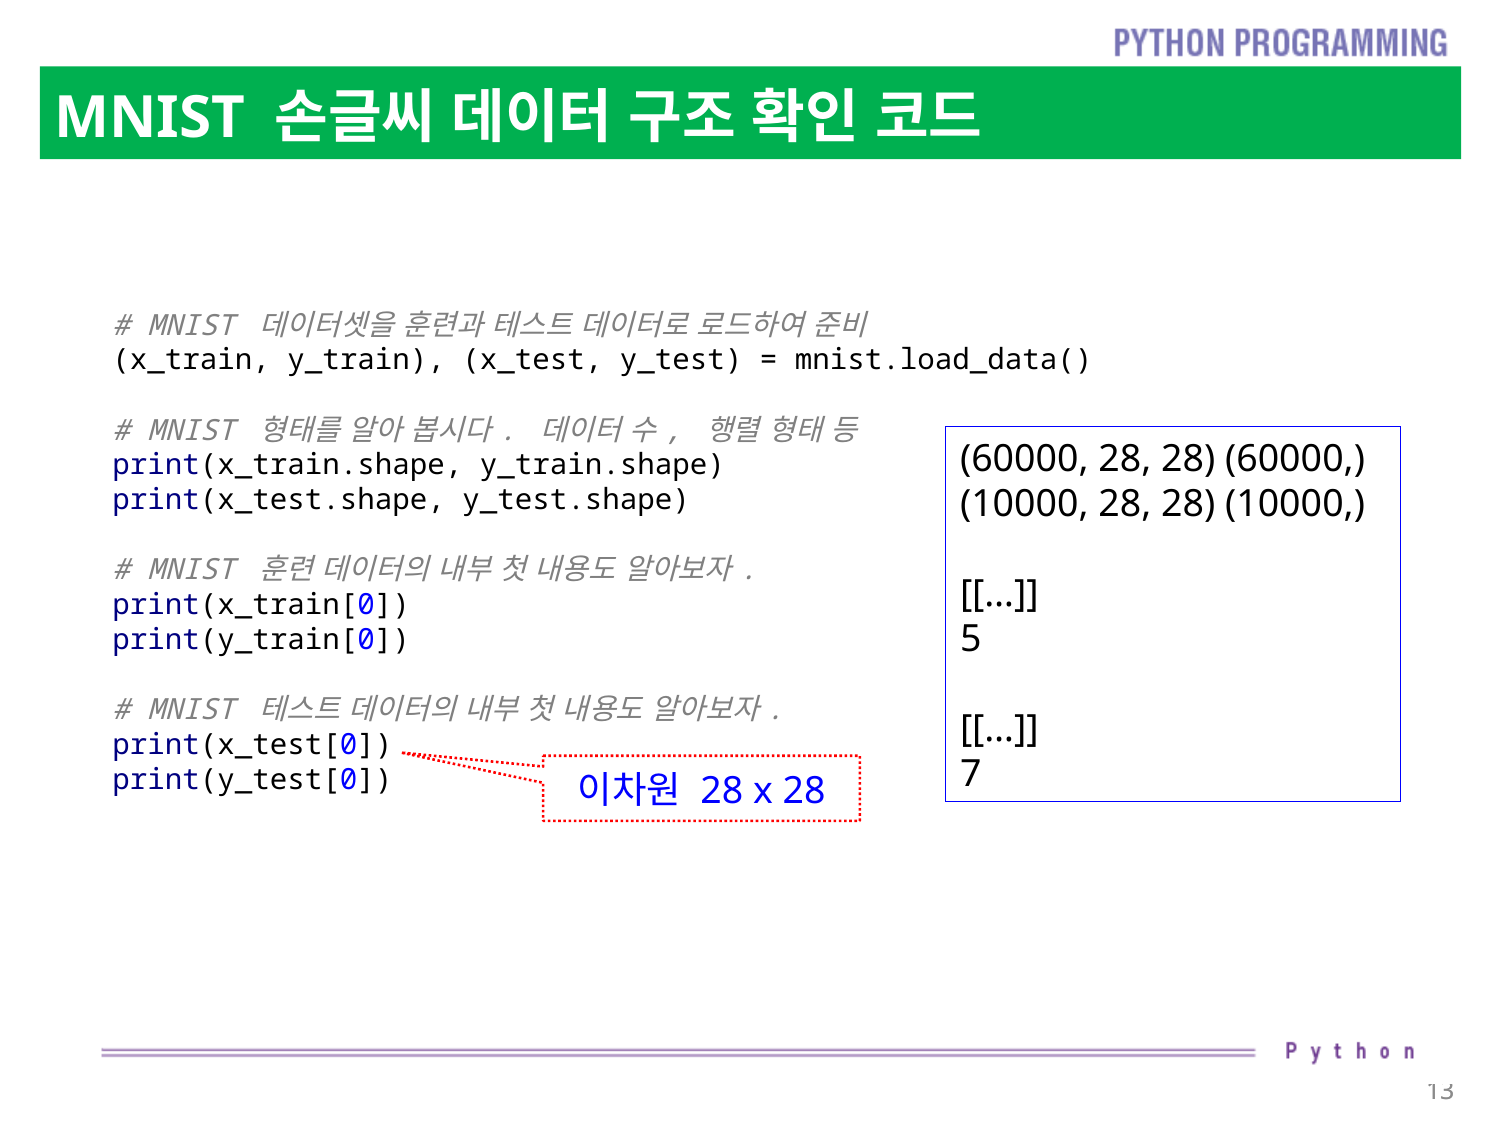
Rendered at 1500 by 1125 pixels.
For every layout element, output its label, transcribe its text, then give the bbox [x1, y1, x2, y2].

picture [1106, 13, 1462, 66]
title MNIST 손글씨 데이터 구조 확인 코드 [39, 76, 1444, 152]
text_box 이차원 28 x 28 [398, 750, 862, 823]
slide_number 13 [1119, 1071, 1470, 1112]
text_box (60000, 28, 28) (60000,) (10000, 28, 28) (10000,) [[…]] 5 [[…]] 7 [945, 426, 1401, 802]
text_box # MNIST 데이터셋을 훈련과 테스트 데이터로 로드하여 준비 (x_train, y_train), (x_test, y_test) = mnist.load_data() # MNIST 형태를 알아 봅시다. 데이터 수, 행렬 형태 등 print(x_train.shape, y_train.shape) print(x_test.shape, y_test.shape) # MNIST 훈련 데이터의 내부 첫 내용도 알아보자. print(x_train[0]) print(y_train[0]) # MNIST 테스트 데이터의 내부 첫 내용도 알아보자. print(x_test[0]) print(y_test[0]) [97, 298, 1217, 803]
picture [18, 1020, 1483, 1084]
